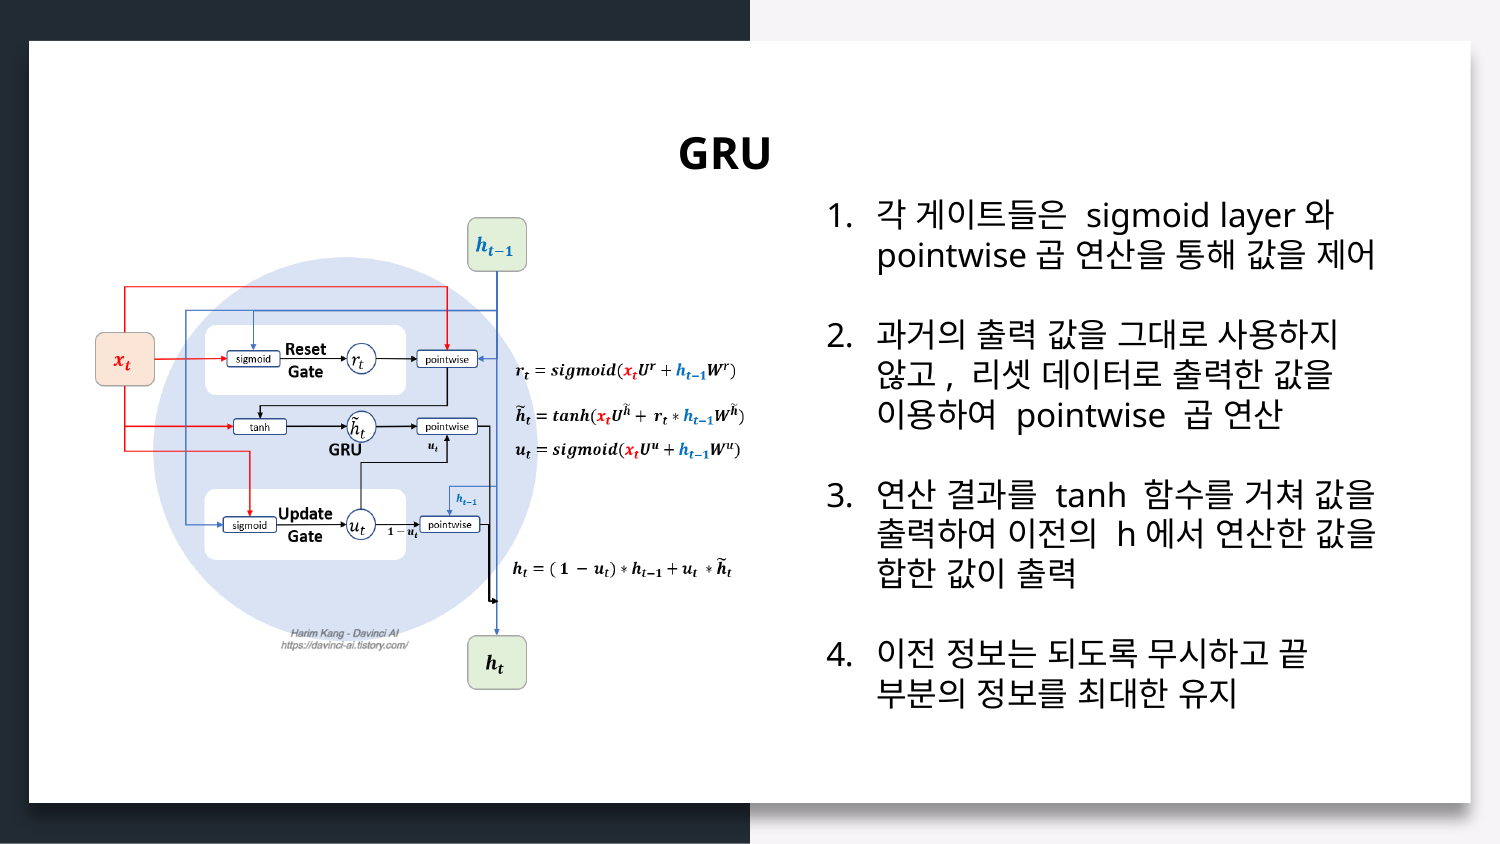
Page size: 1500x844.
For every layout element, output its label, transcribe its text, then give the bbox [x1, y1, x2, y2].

picture [92, 217, 753, 697]
text_box 각 게이트들은 sigmoid layer와 pointwise곱 연산을 통해 값을 제어 과거의 출력 값을 그대로 사용하지 않고, 리셋 데이터로 출력한 값을 이용하여 pointwise 곱 연산 연산 결과를 tanh 함수를 거쳐 값을 출력하여 이전의 h에서 연산한 값을 합한 값이 출력 이전 정보는 되도록 무시하고 끝 부분의 정보를 최대한 유지 [811, 186, 1408, 721]
text_box GRU [504, 117, 947, 186]
